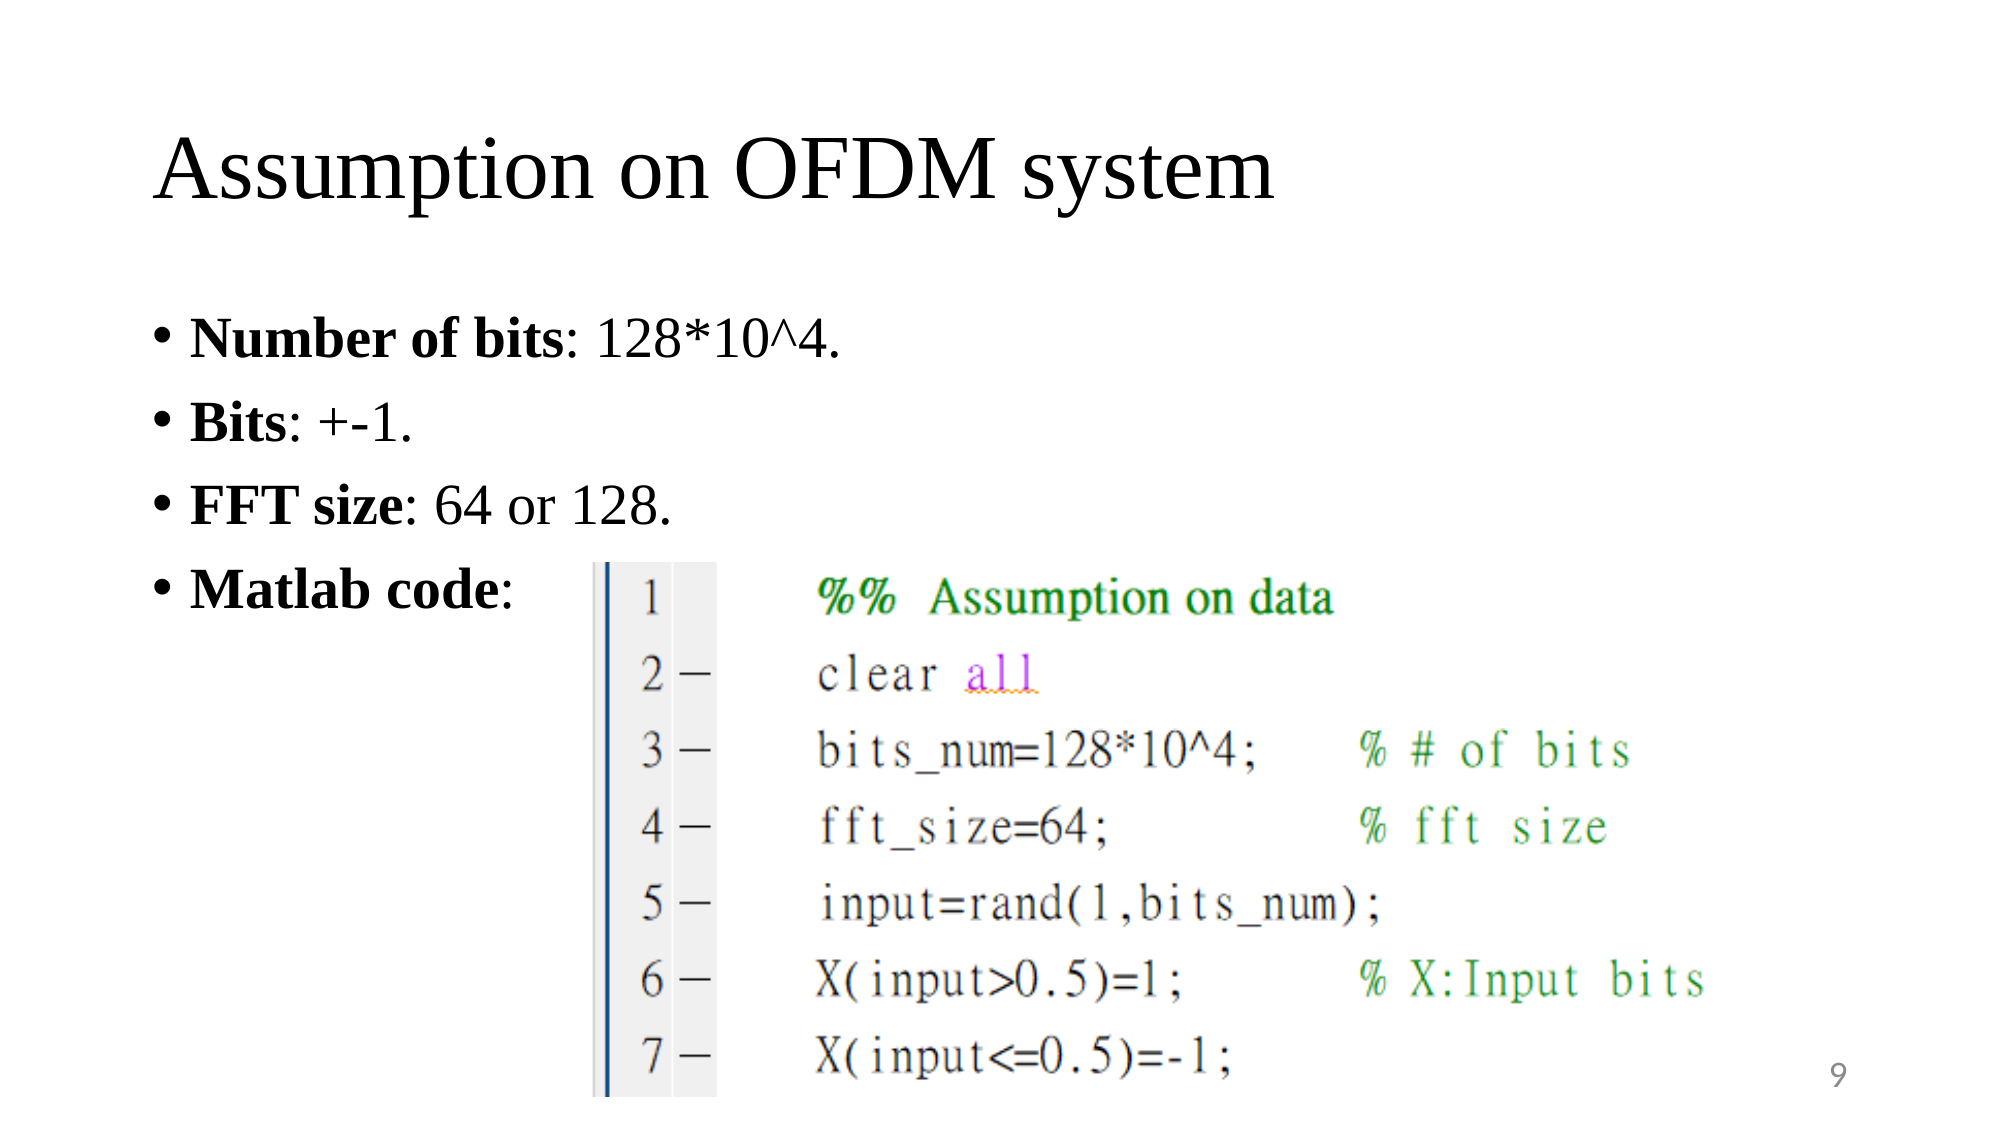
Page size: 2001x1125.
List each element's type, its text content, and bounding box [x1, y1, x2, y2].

title Assumption on OFDM system [137, 59, 1863, 278]
picture [587, 562, 1767, 1097]
slide_number 9 [1412, 1042, 1863, 1103]
list Number of bits: 128*10^4. Bits: +-1. FFT size: 64 or 128. Matlab code: [137, 299, 1863, 1014]
